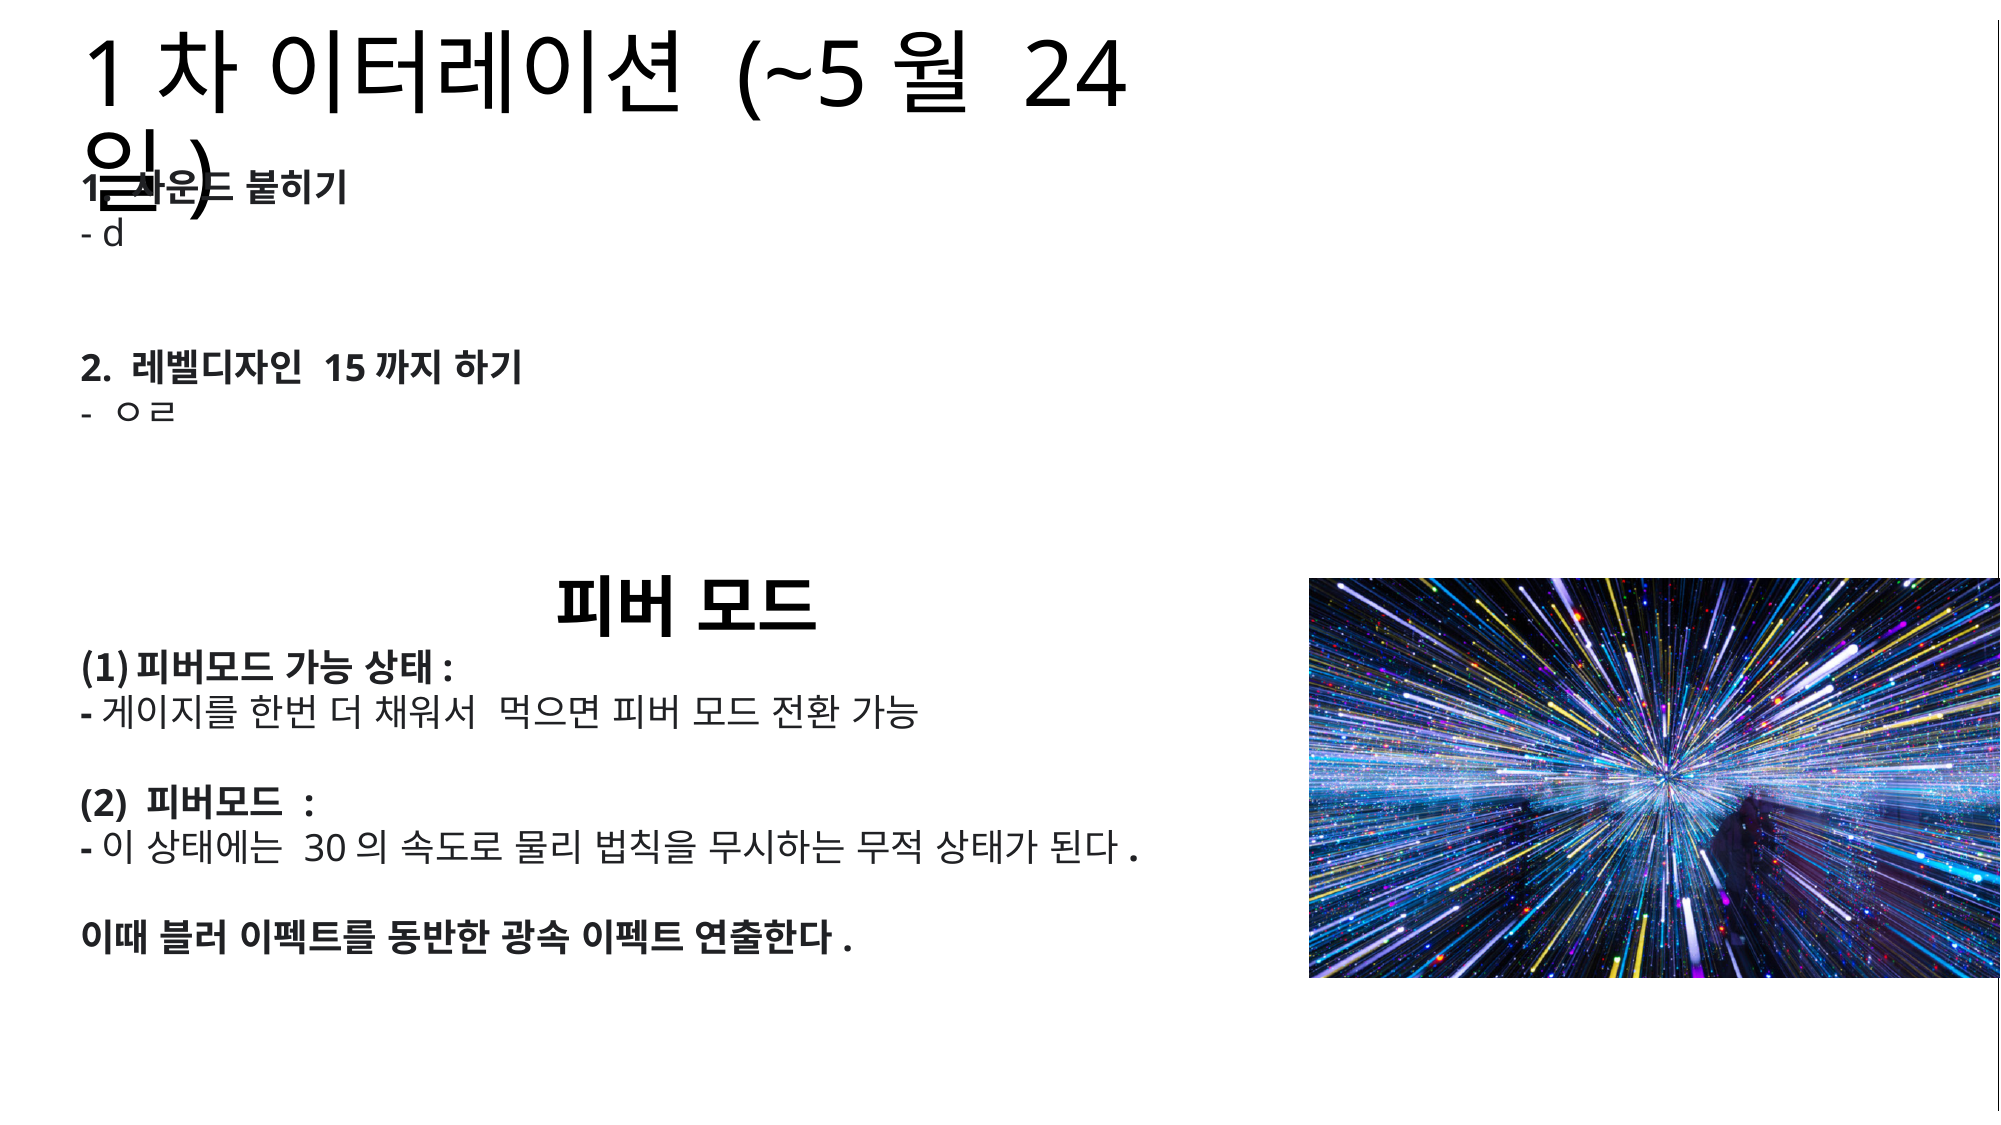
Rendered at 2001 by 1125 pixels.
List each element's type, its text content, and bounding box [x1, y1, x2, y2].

text_box 1차 이터레이션 (~5월 24일) [66, 17, 1278, 156]
picture [1957, 870, 1968, 874]
text_box 1. 사운드 붙히기 - d 2. 레벨디자인 15까지 하기 - ㅇㄹ [65, 156, 1310, 487]
picture [1309, 578, 2000, 978]
text_box 피버 모드 피버모드 가능 상태: -게이지를 한번 더 채워서 먹으면 피버 모드 전환 가능 (2) 피버모드 : -이 상태에는 30의 속도로 물리 법칙을 무시하는 무적 상태가 된다. 이때 블러 이펙트를 동반한 광속 이펙트 연출한다. [65, 556, 1310, 967]
